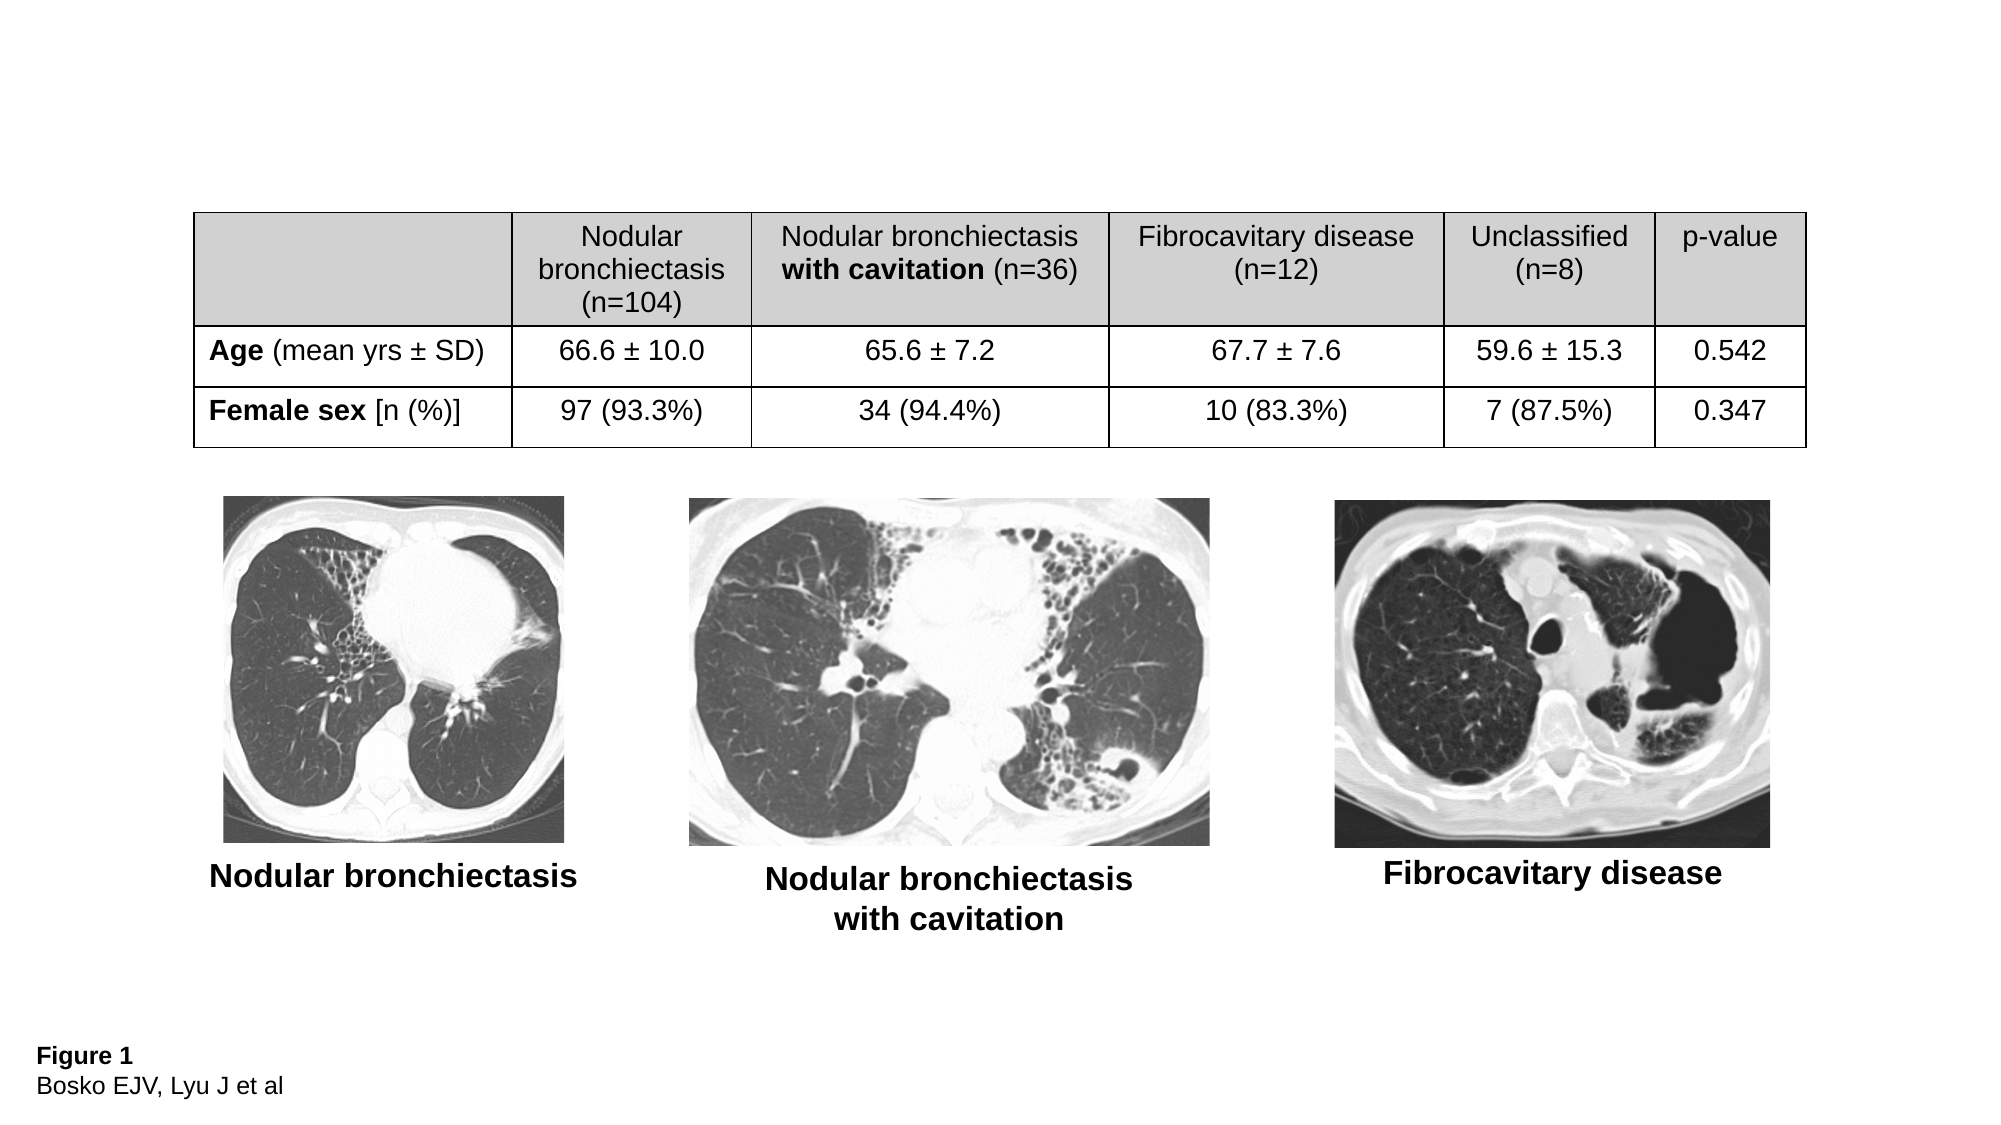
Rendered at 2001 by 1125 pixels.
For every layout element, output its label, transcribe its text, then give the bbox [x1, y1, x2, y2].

table_cell 66.6 ± 10.0 [513, 327, 751, 386]
text_box Fibrocavitary disease [1368, 849, 1738, 899]
text_box Nodular bronchiectasis [194, 847, 594, 902]
picture [222, 495, 565, 844]
table_cell 67.7 ± 7.6 [1110, 327, 1443, 386]
table_header p-value [1656, 213, 1805, 325]
table_header Unclassified (n=8) [1445, 213, 1654, 325]
table_cell 59.6 ± 15.3 [1445, 327, 1654, 386]
table_cell Age (mean yrs ± SD) [195, 327, 511, 386]
table_header Nodular bronchiectasis with cavitation (n=36) [752, 213, 1108, 325]
table_cell Female sex [n (%)] [195, 388, 511, 447]
picture [1333, 500, 1771, 849]
table_cell 97 (93.3%) [513, 388, 751, 447]
table_cell 0.347 [1656, 388, 1805, 447]
text_box Figure 1 Bosko EJV, Lyu J et al [21, 1032, 300, 1107]
table_cell 65.6 ± 7.2 [752, 327, 1108, 386]
table_header Nodular bronchiectasis (n=104) [513, 213, 751, 325]
picture [688, 497, 1211, 846]
table_cell 7 (87.5%) [1445, 388, 1654, 447]
text_box Nodular bronchiectasis with cavitation [749, 850, 1149, 945]
table_cell 0.542 [1656, 327, 1805, 386]
table_header [195, 213, 511, 325]
table_header Fibrocavitary disease (n=12) [1110, 213, 1443, 325]
table_cell 34 (94.4%) [752, 388, 1108, 447]
table_cell 10 (83.3%) [1110, 388, 1443, 447]
